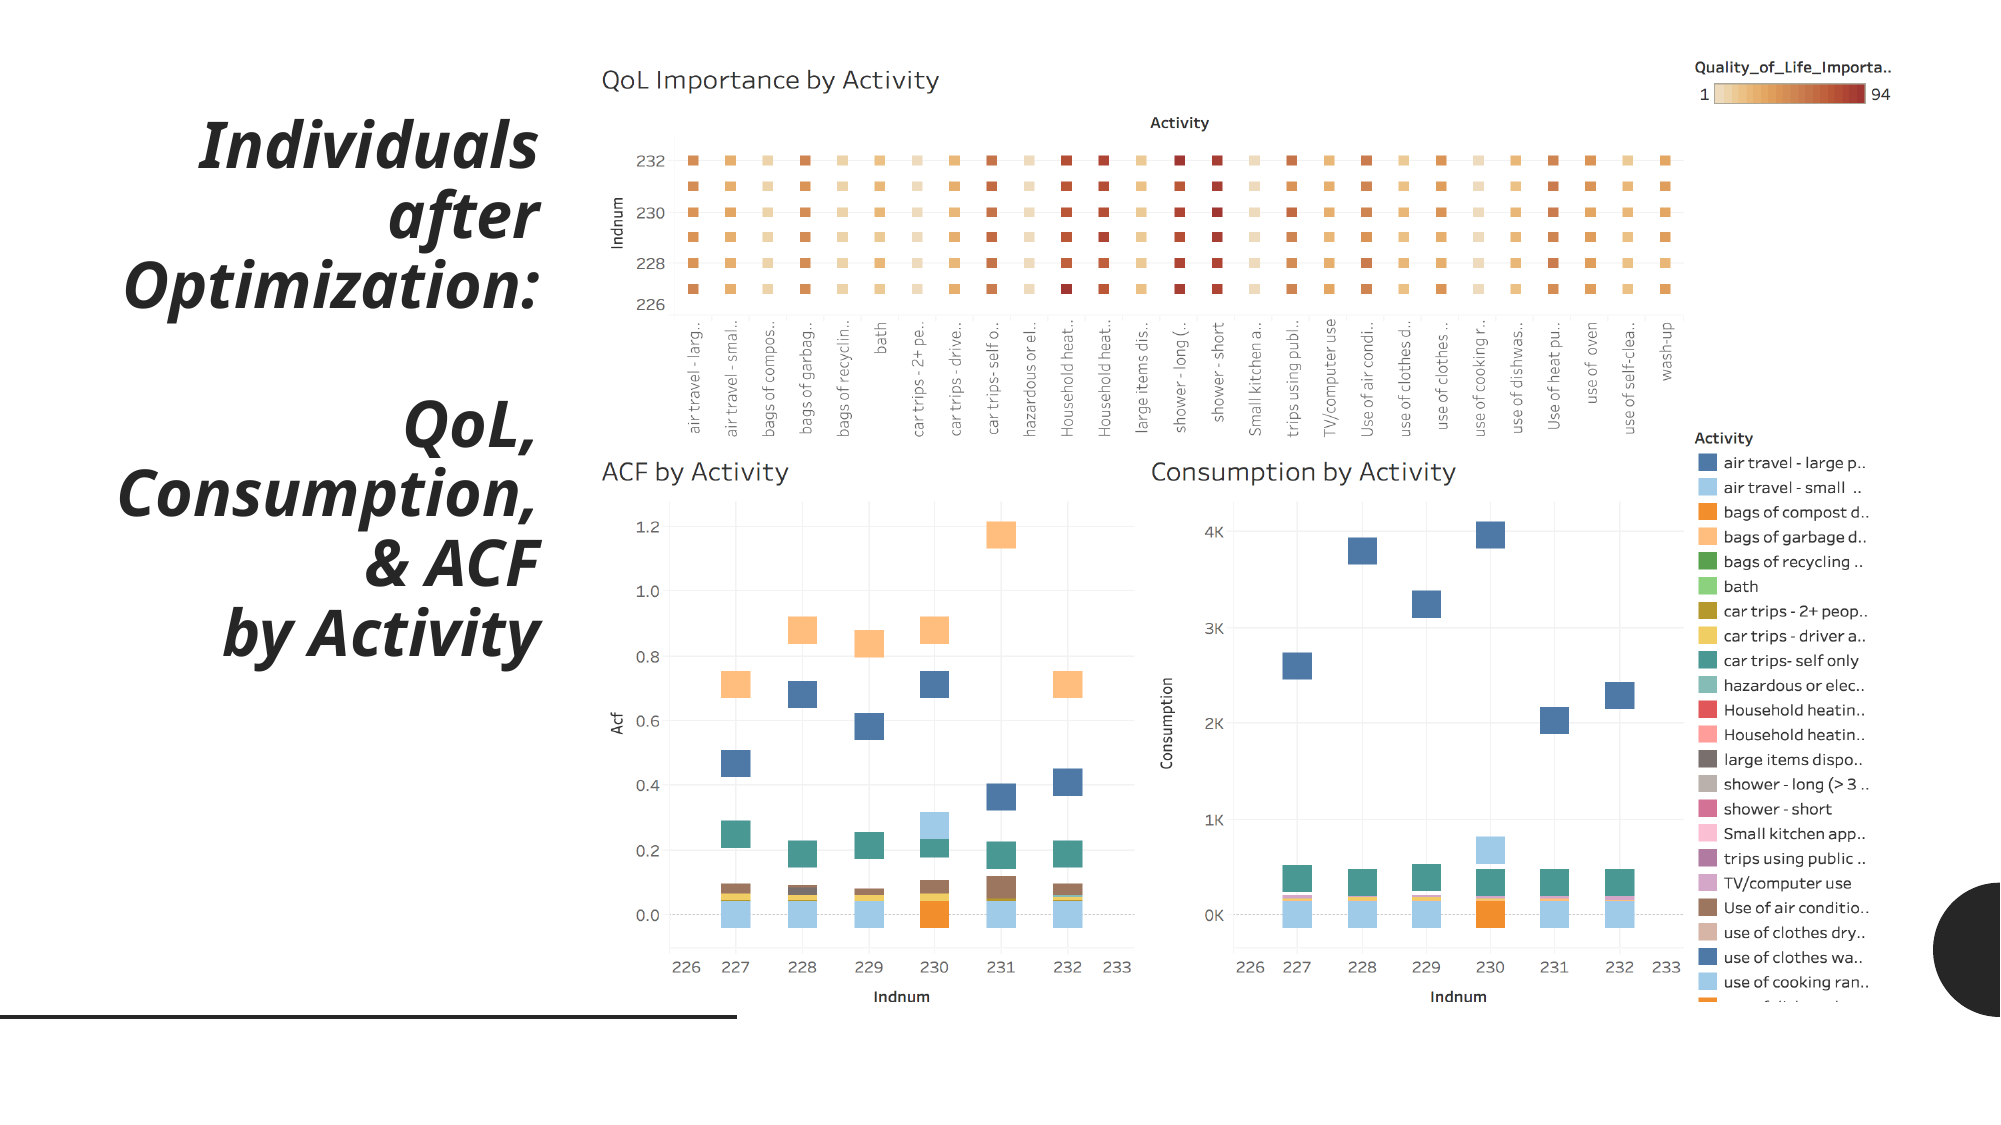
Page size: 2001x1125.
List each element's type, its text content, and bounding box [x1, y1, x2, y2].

title Individuals after Optimization: QoL, Consumption, & ACF by Activity [33, 105, 555, 747]
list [589, 55, 1905, 1002]
